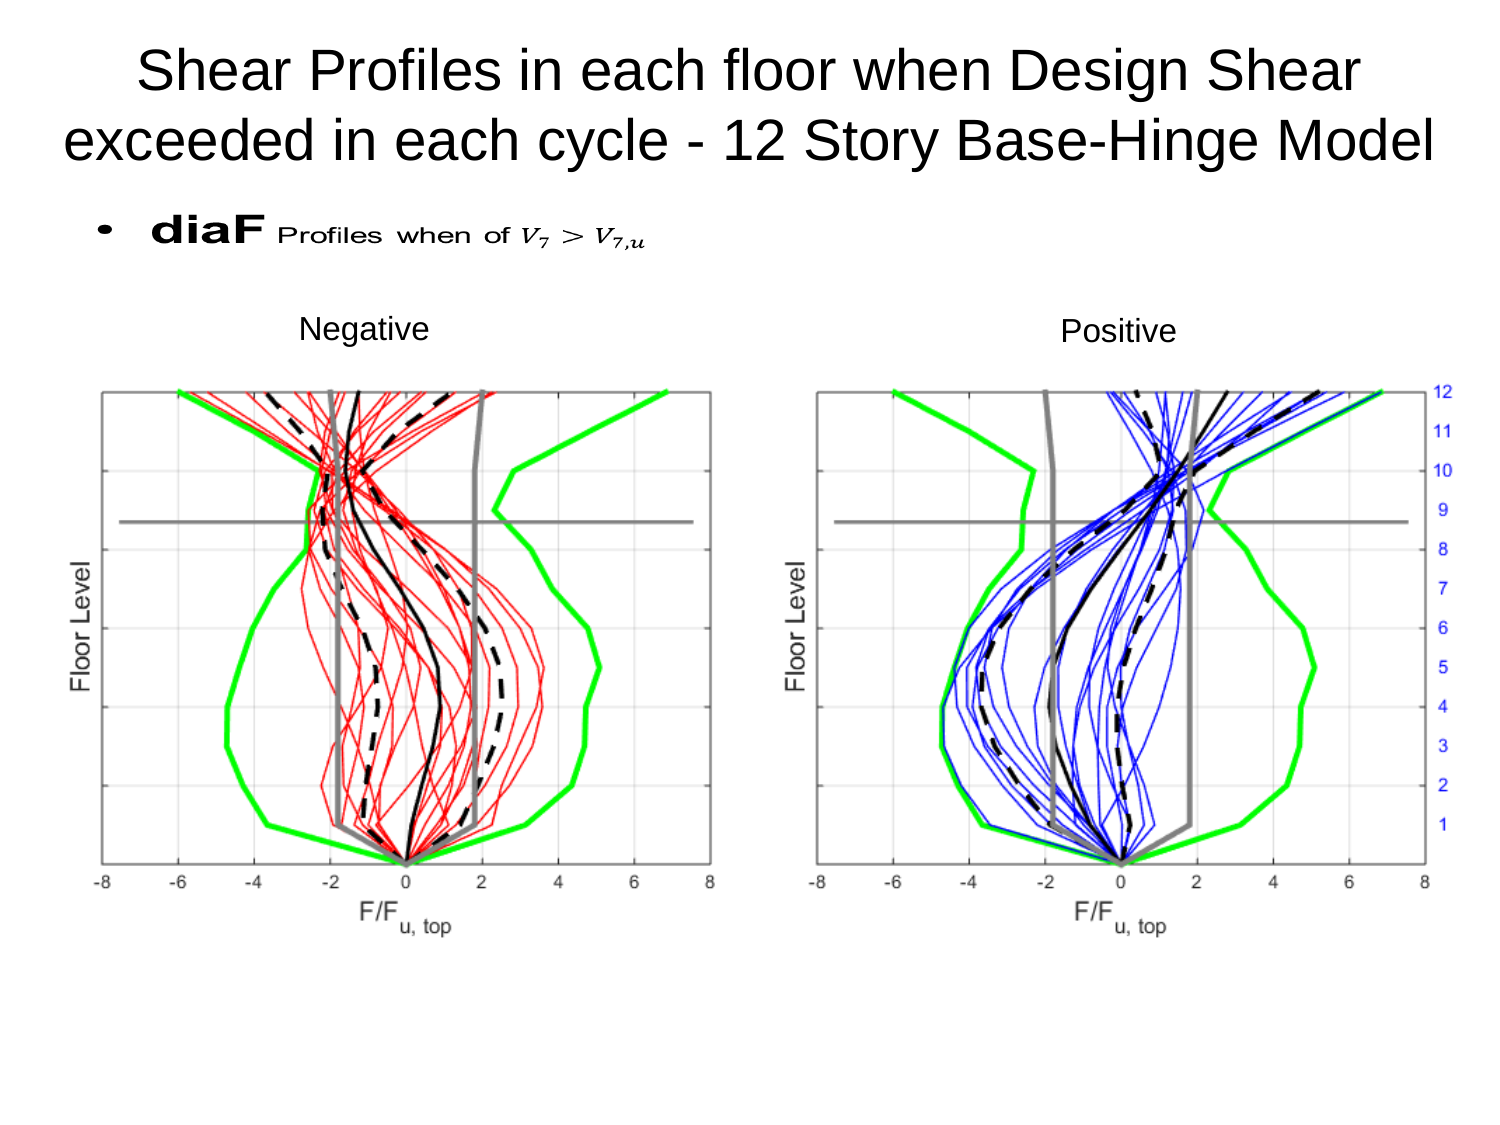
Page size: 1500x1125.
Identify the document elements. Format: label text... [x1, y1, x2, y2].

text_box Negative [283, 300, 445, 349]
list [62, 192, 1238, 275]
text_box Positive [1045, 301, 1238, 349]
title Shear Profiles in each floor when Design Shear exceeded in each cycle - 12 Story Base-Hinge Model [37, 12, 1463, 193]
picture [0, 349, 1500, 939]
